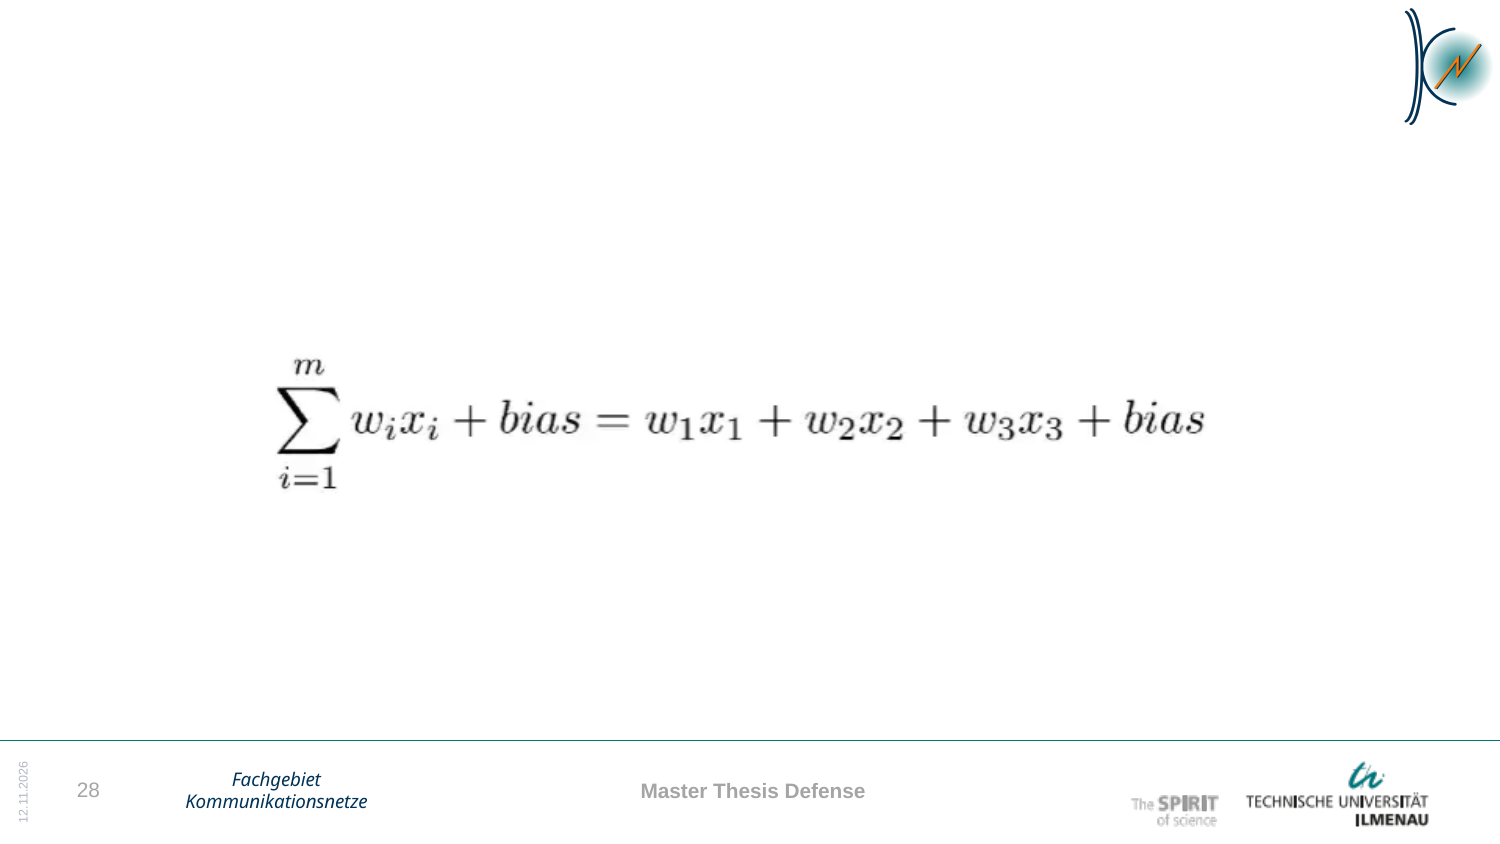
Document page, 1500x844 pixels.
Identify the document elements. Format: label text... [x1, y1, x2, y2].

footer Master Thesis Defense [383, 767, 1123, 813]
picture [151, 346, 1349, 498]
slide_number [0, 740, 46, 844]
slide_number 28 [76, 766, 160, 812]
picture [1397, 0, 1500, 278]
